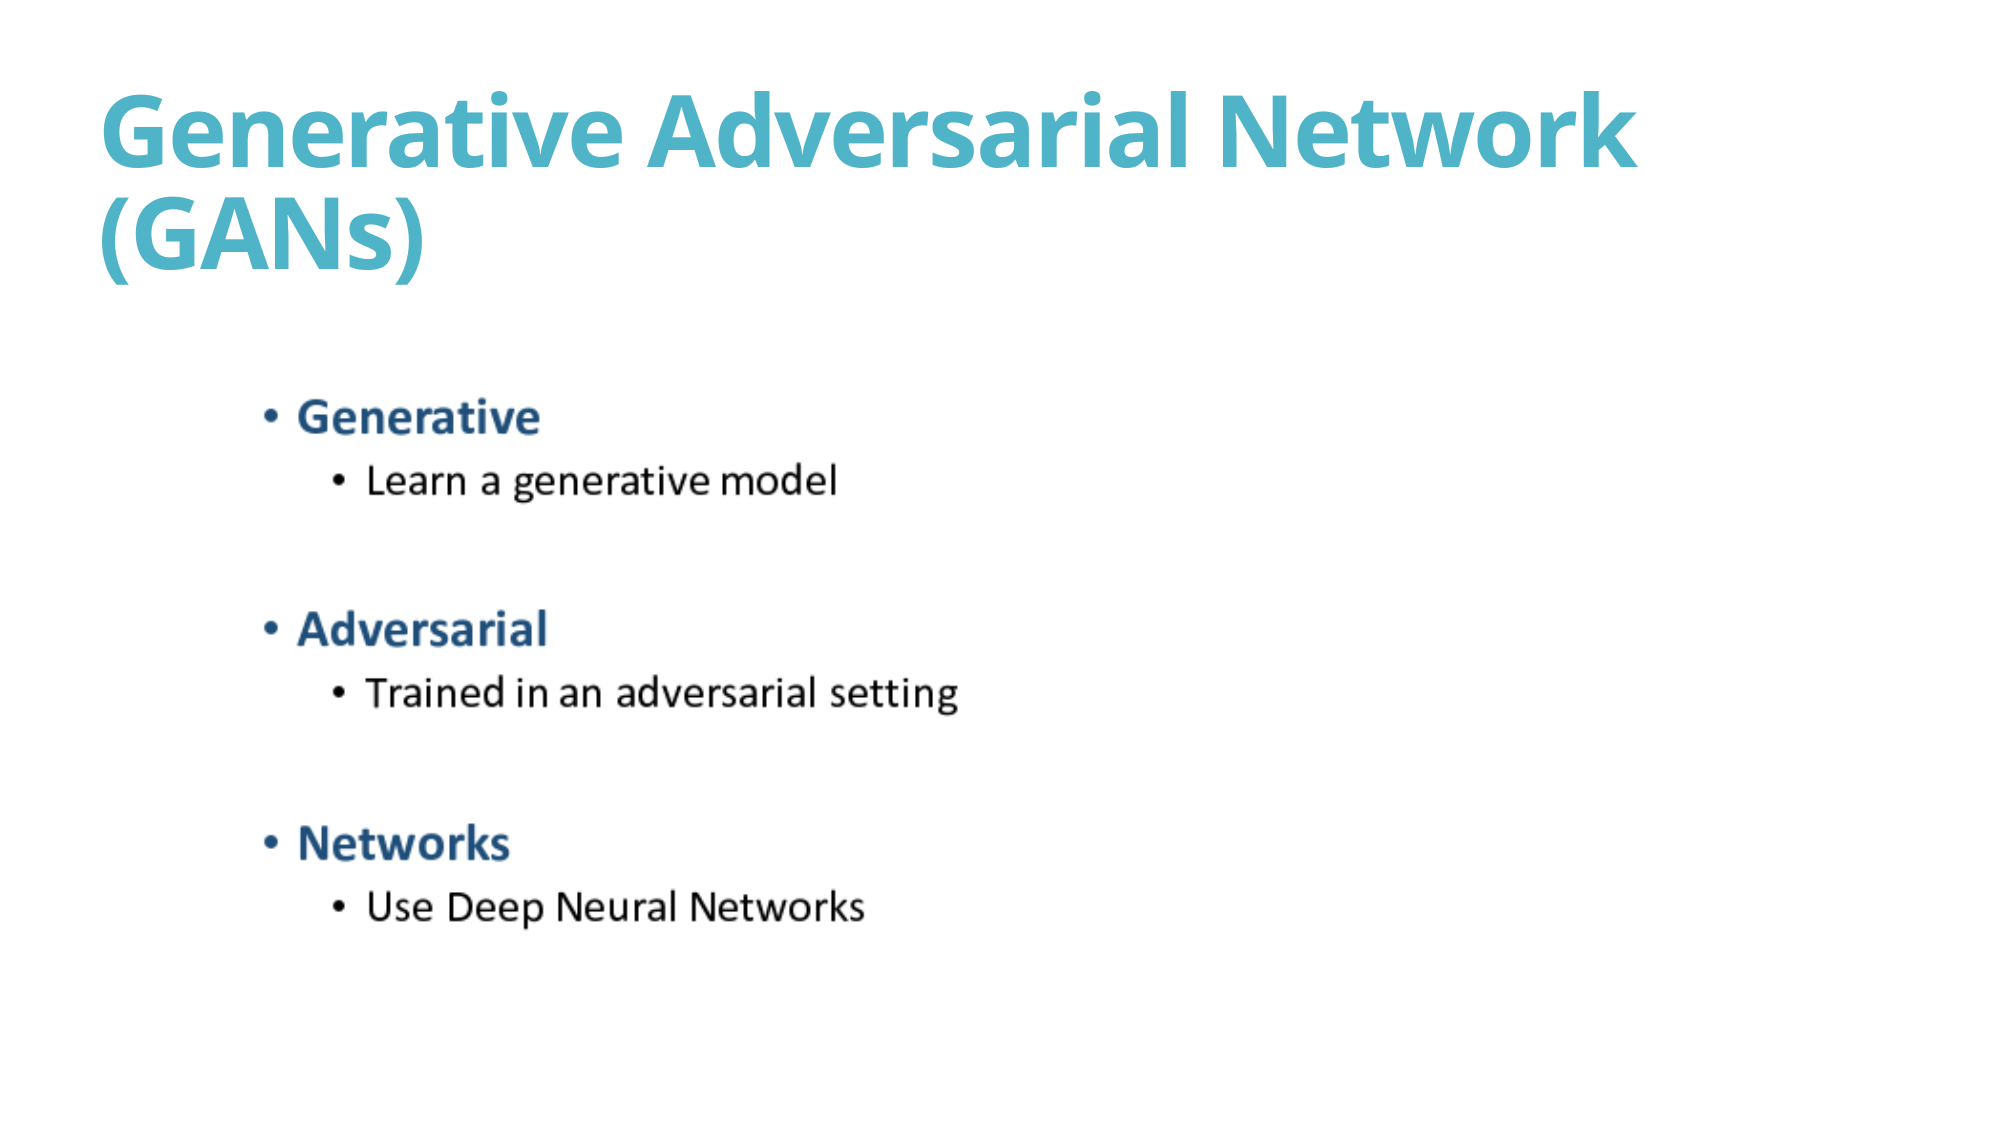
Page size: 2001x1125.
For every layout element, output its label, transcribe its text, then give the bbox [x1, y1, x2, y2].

title Generative Adversarial Network (GANs) [83, 52, 1851, 325]
picture [196, 371, 1694, 1000]
